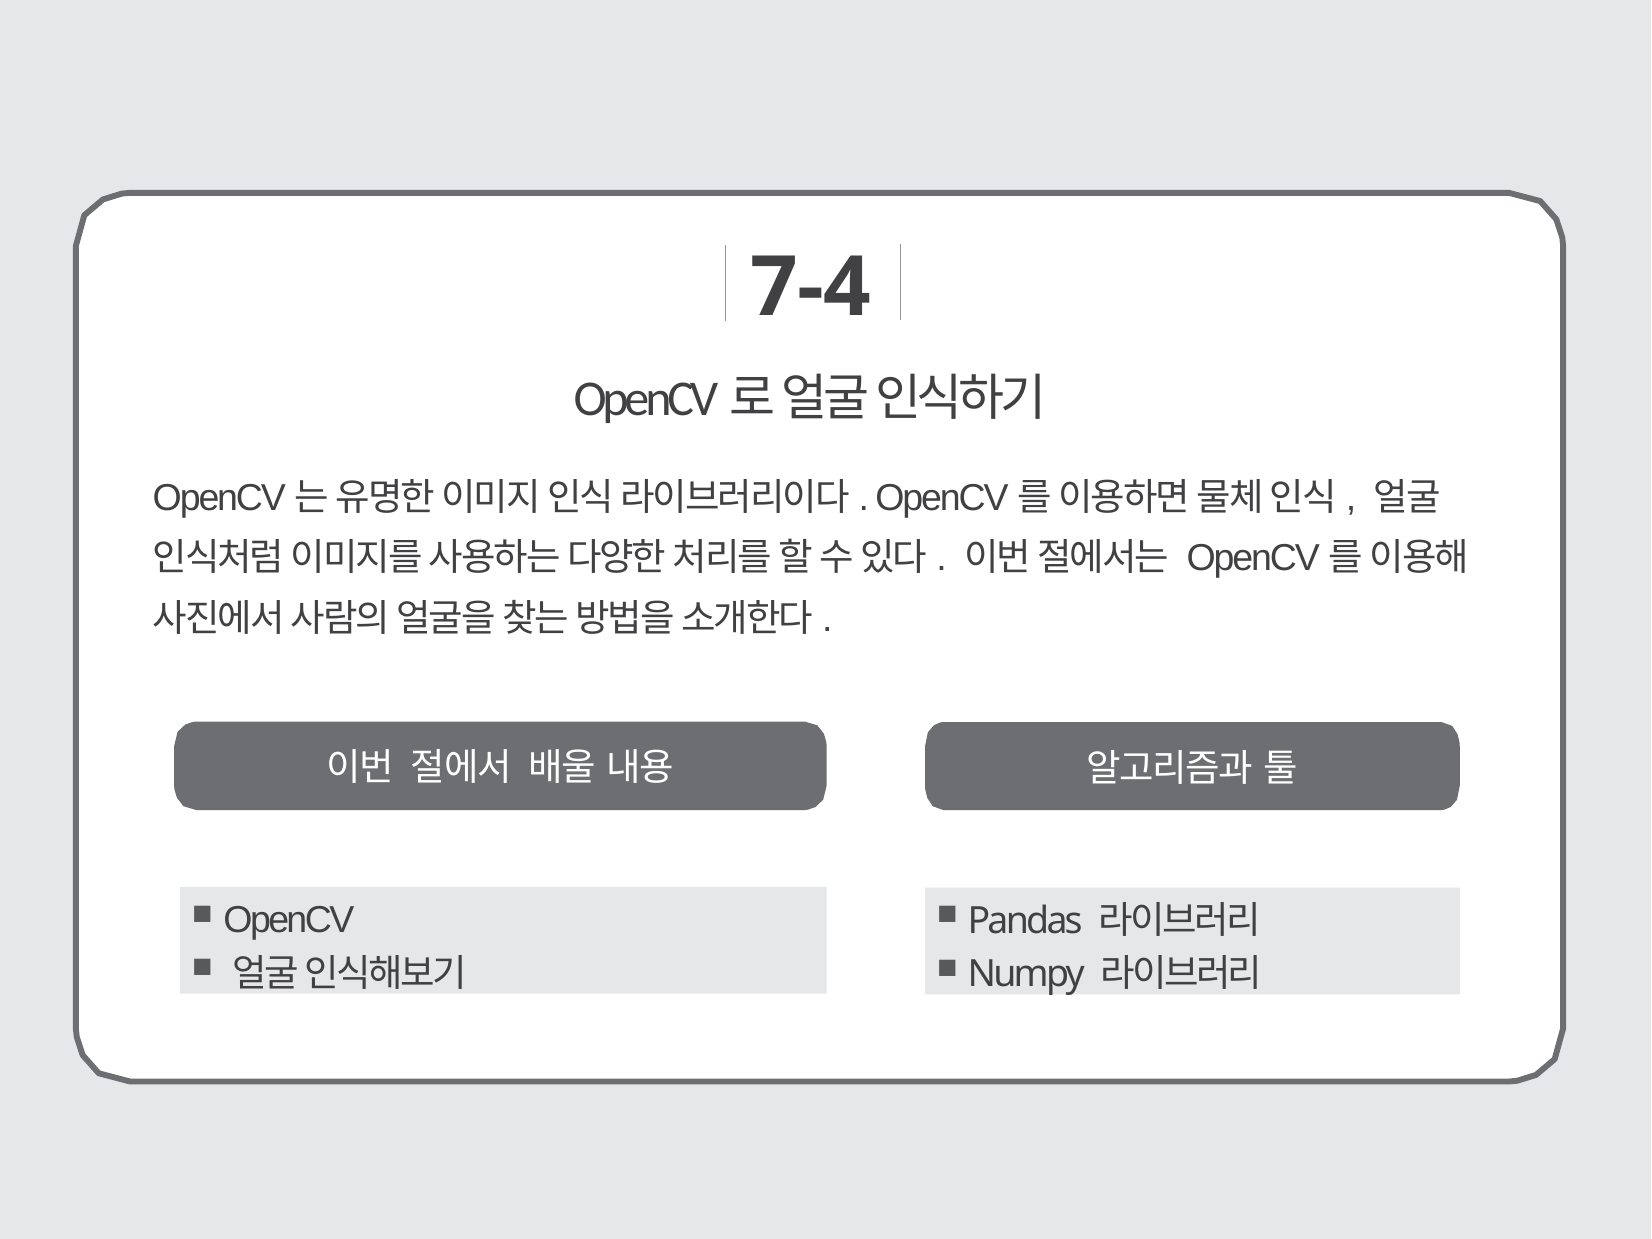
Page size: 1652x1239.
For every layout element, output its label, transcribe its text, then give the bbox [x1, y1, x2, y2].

text_box 7-4 [747, 232, 904, 333]
text_box 이번 절에서 배울 내용 [174, 721, 827, 811]
title OpenCV로 얼굴 인식하기 [571, 365, 1101, 456]
text_box Pandas 라이브러리 Numpy 라이브러리 [925, 887, 1460, 995]
text_box [0, 0, 1652, 1239]
text_box [75, 192, 1564, 1082]
text_box OpenCV는 유명한 이미지 인식 라이브러리이다. OpenCV를 이용하면 물체 인식, 얼굴 인식처럼 이미지를 사용하는 다양한 처리를 할 수 있다. 이번 절에서는 OpenCV를 이용해 사진에서 사람의 얼굴을 찾는 방법을 소개한다. [150, 456, 1489, 639]
text_box 알고리즘과 툴 [925, 722, 1460, 811]
text_box OpenCV 얼굴 인식해보기 [180, 886, 827, 994]
